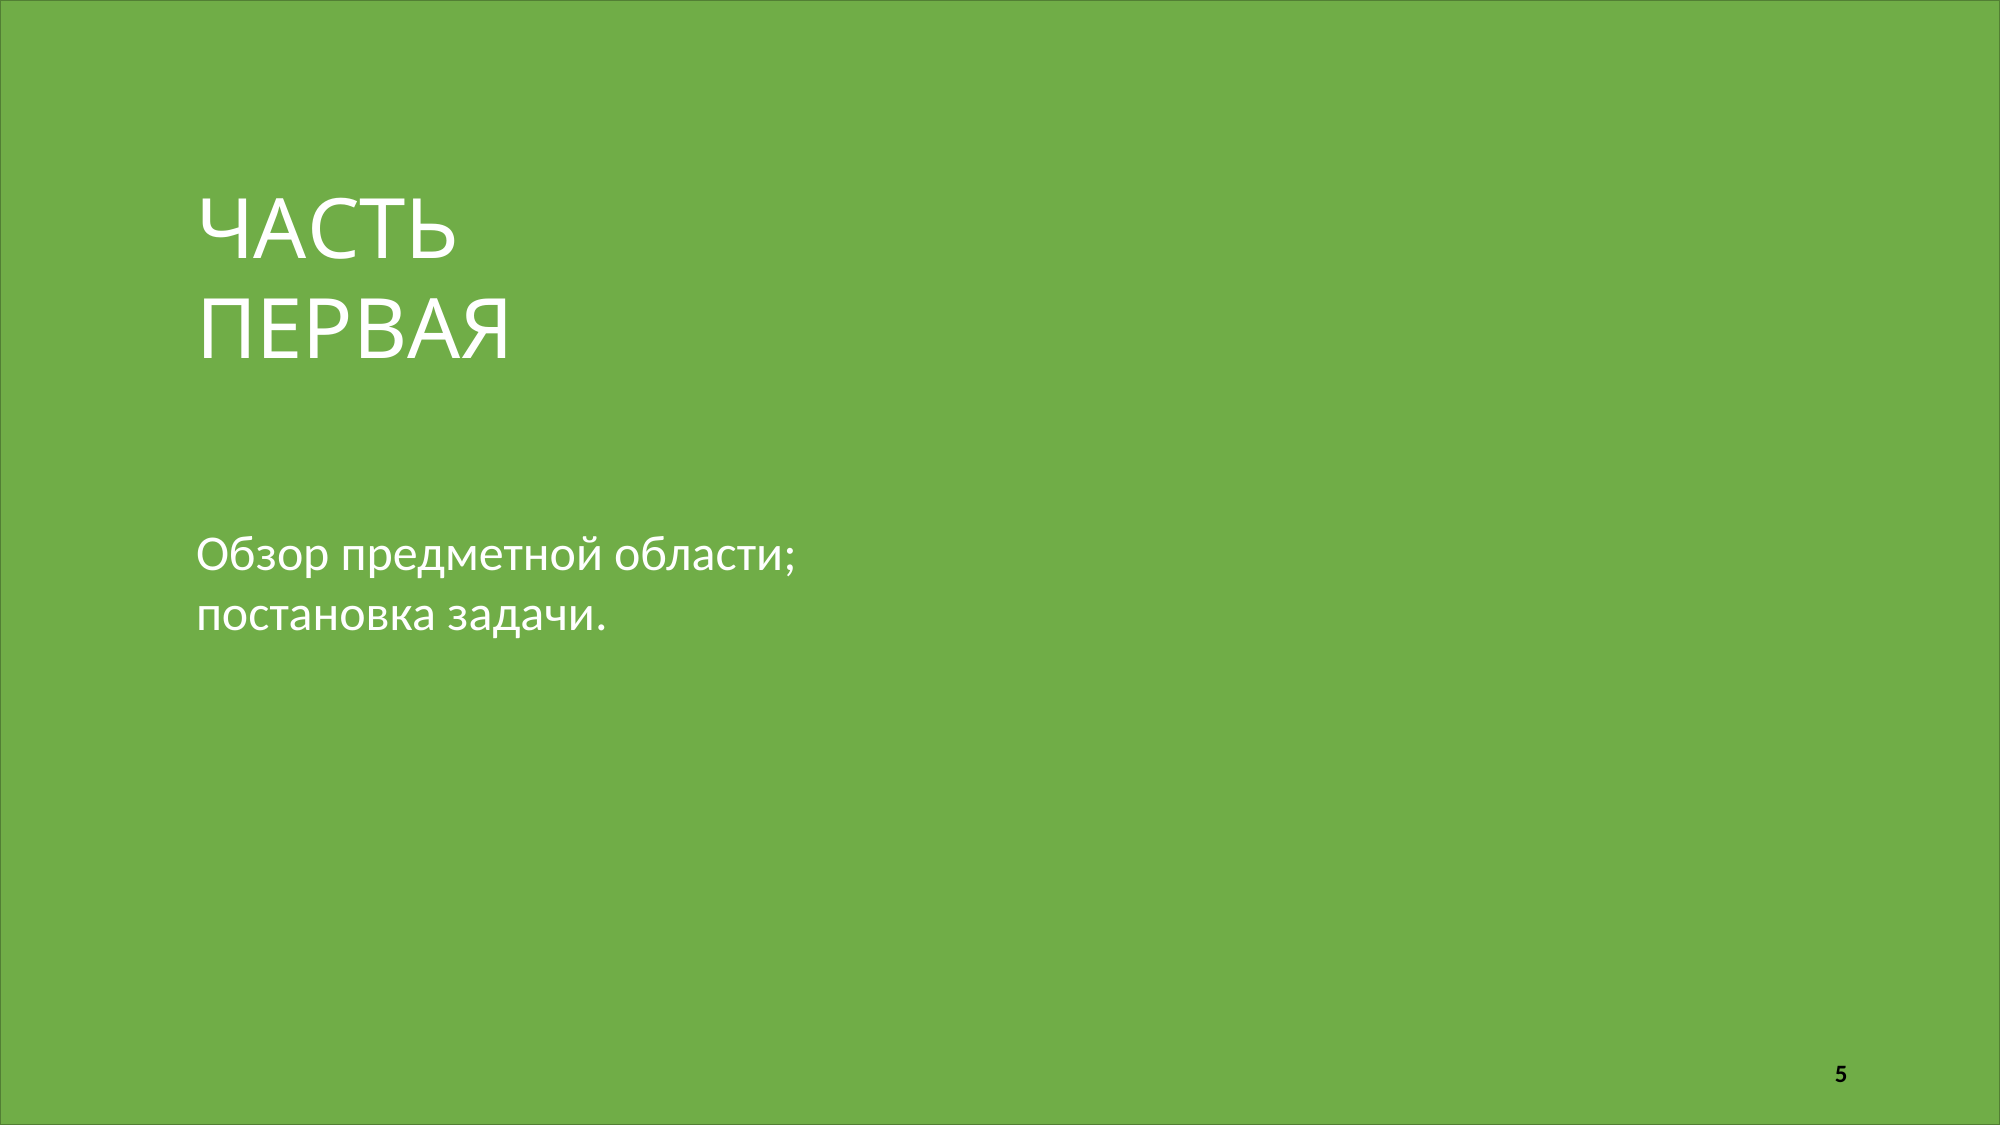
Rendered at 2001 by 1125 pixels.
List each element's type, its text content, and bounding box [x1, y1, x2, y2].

text_box ЧАСТЬ ПЕРВАЯ Обзор предметной области; постановка задачи. [181, 167, 1263, 648]
text_box [0, 0, 2000, 1125]
slide_number 5 [1412, 1042, 1863, 1103]
